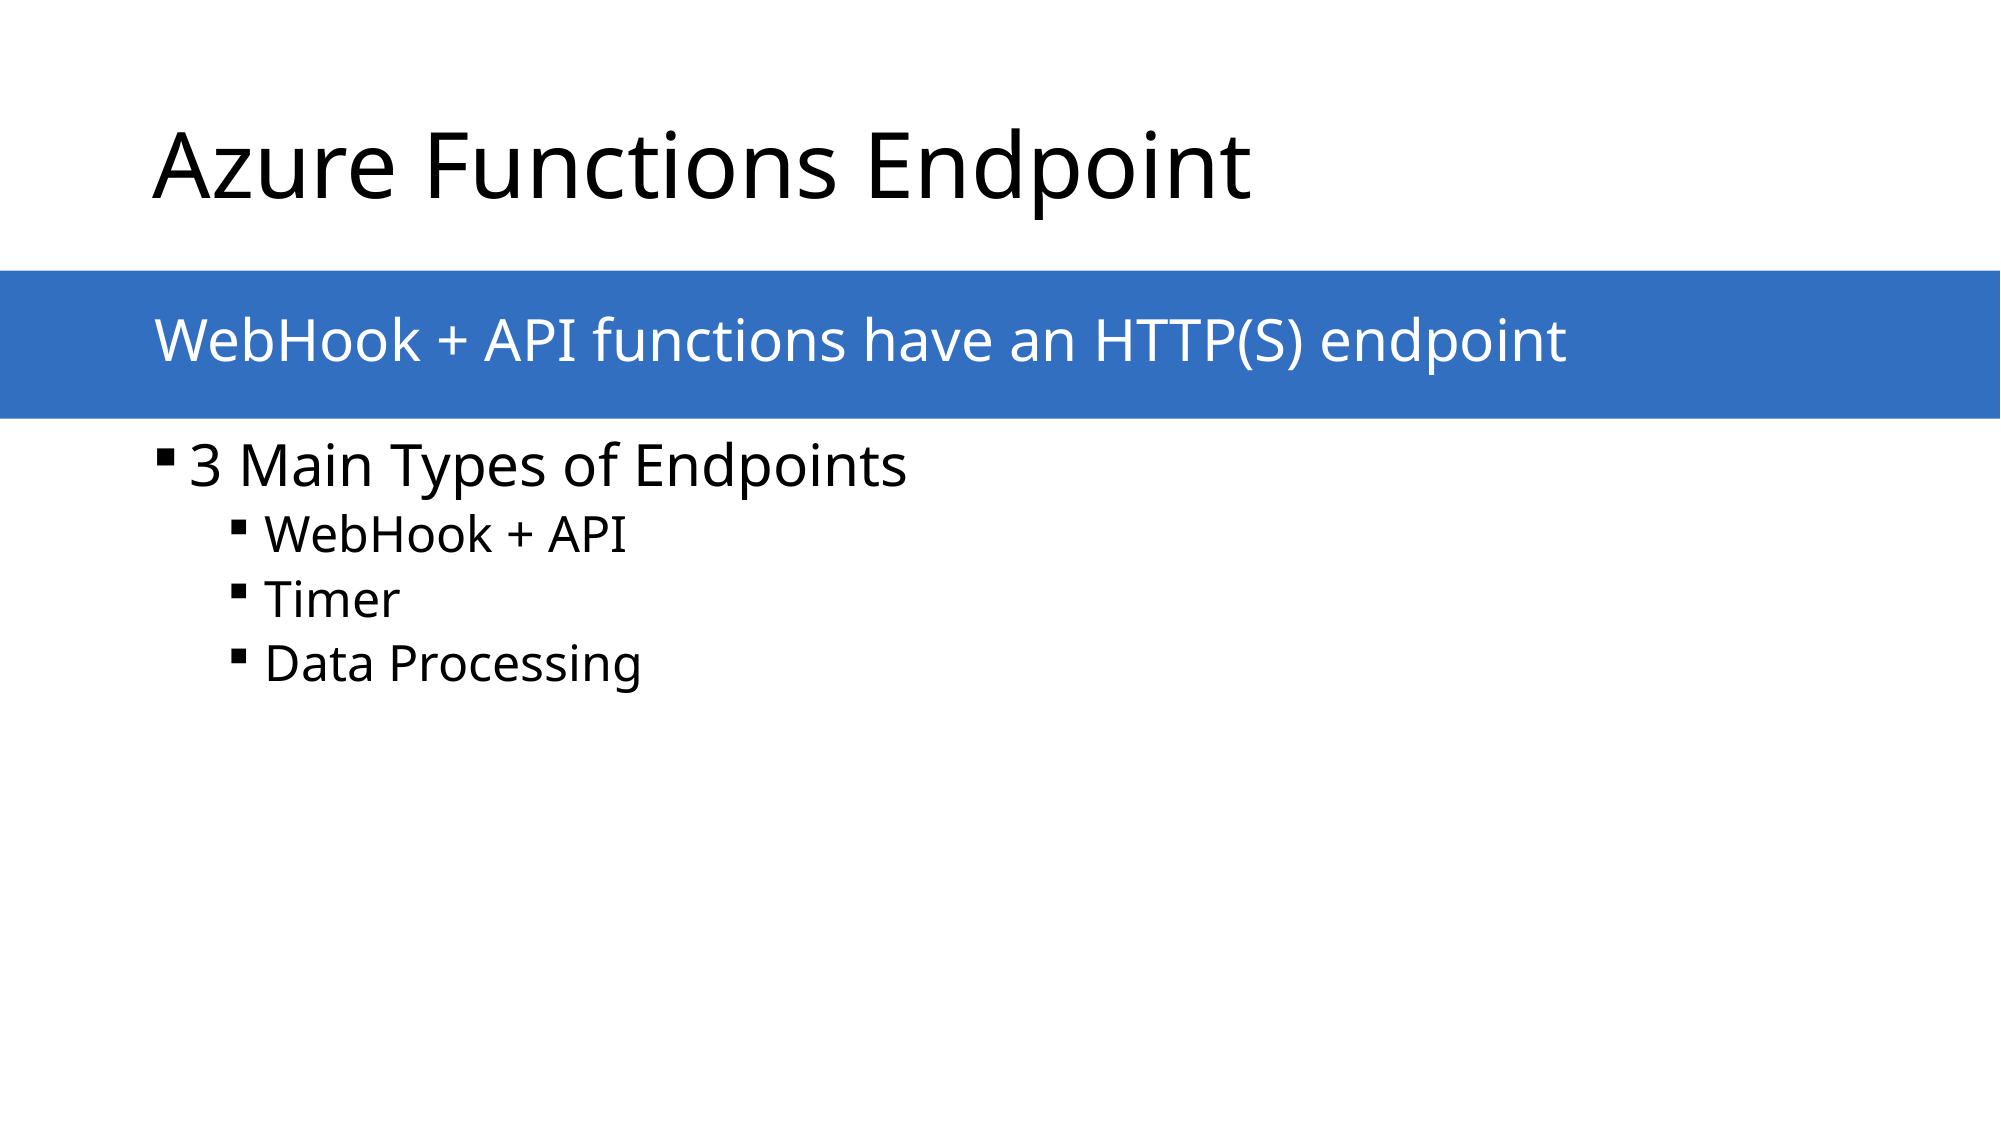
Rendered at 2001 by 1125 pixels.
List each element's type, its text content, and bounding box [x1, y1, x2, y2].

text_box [0, 270, 2000, 419]
list 3 Main Types of Endpoints WebHook + API Timer Data Processing [137, 428, 1863, 888]
title Azure Functions Endpoint [137, 59, 1863, 270]
